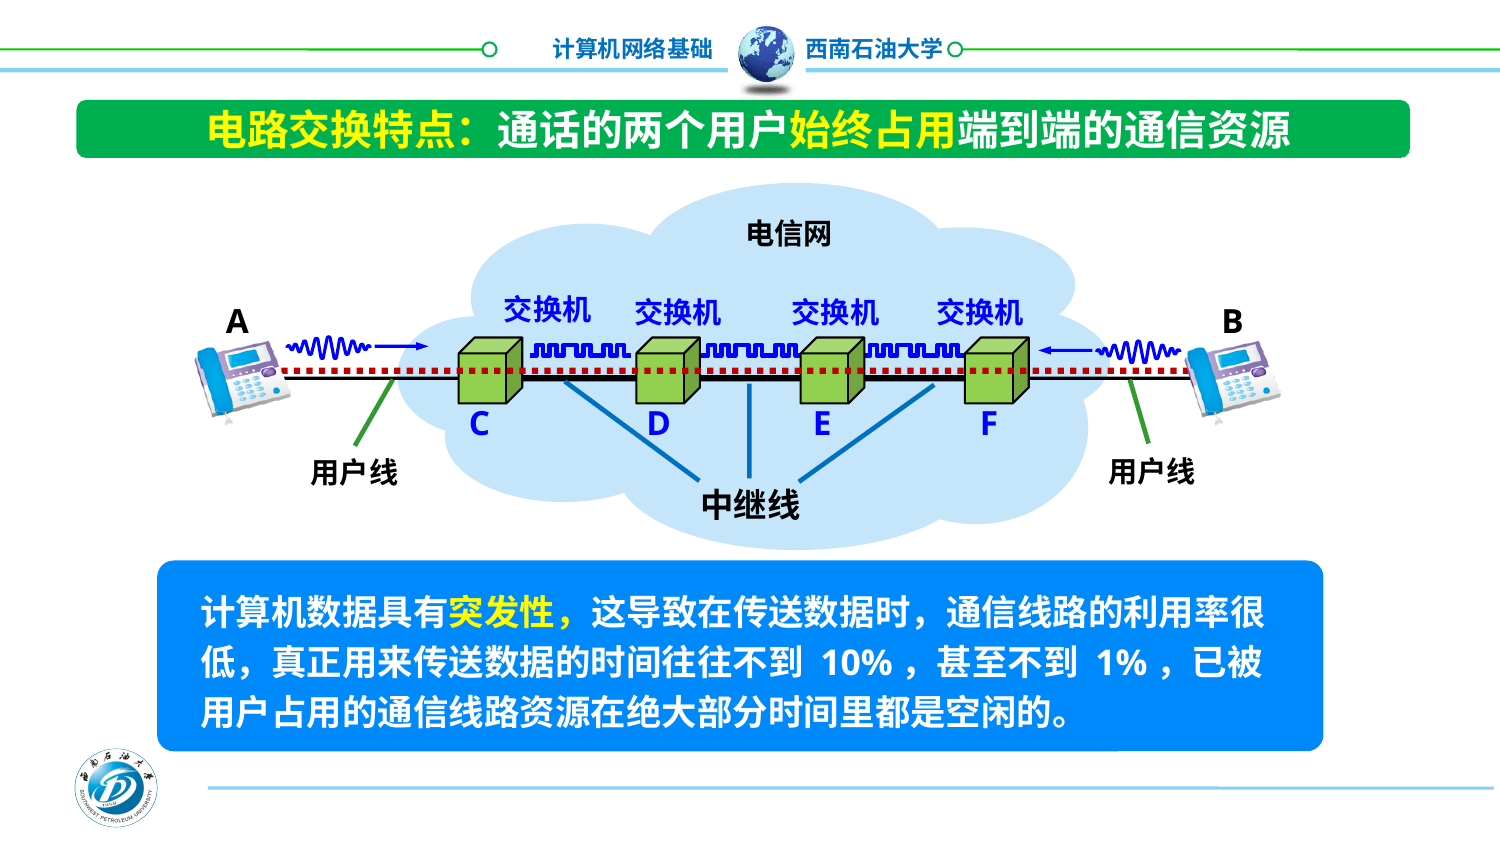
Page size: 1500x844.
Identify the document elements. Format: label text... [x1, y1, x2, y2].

picture [1184, 340, 1282, 427]
picture [736, 24, 796, 99]
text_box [396, 182, 1110, 551]
text_box 用户线 [296, 447, 391, 497]
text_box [156, 560, 1324, 752]
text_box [286, 336, 429, 359]
text_box A [211, 292, 264, 339]
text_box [1038, 340, 1181, 363]
picture [194, 340, 292, 427]
text_box 用户线 [1116, 445, 1211, 496]
text_box B [1206, 292, 1259, 339]
picture [74, 748, 158, 828]
list 电路交换特点：通话的两个用户始终占用端到端的通信资源 [157, 99, 1340, 158]
